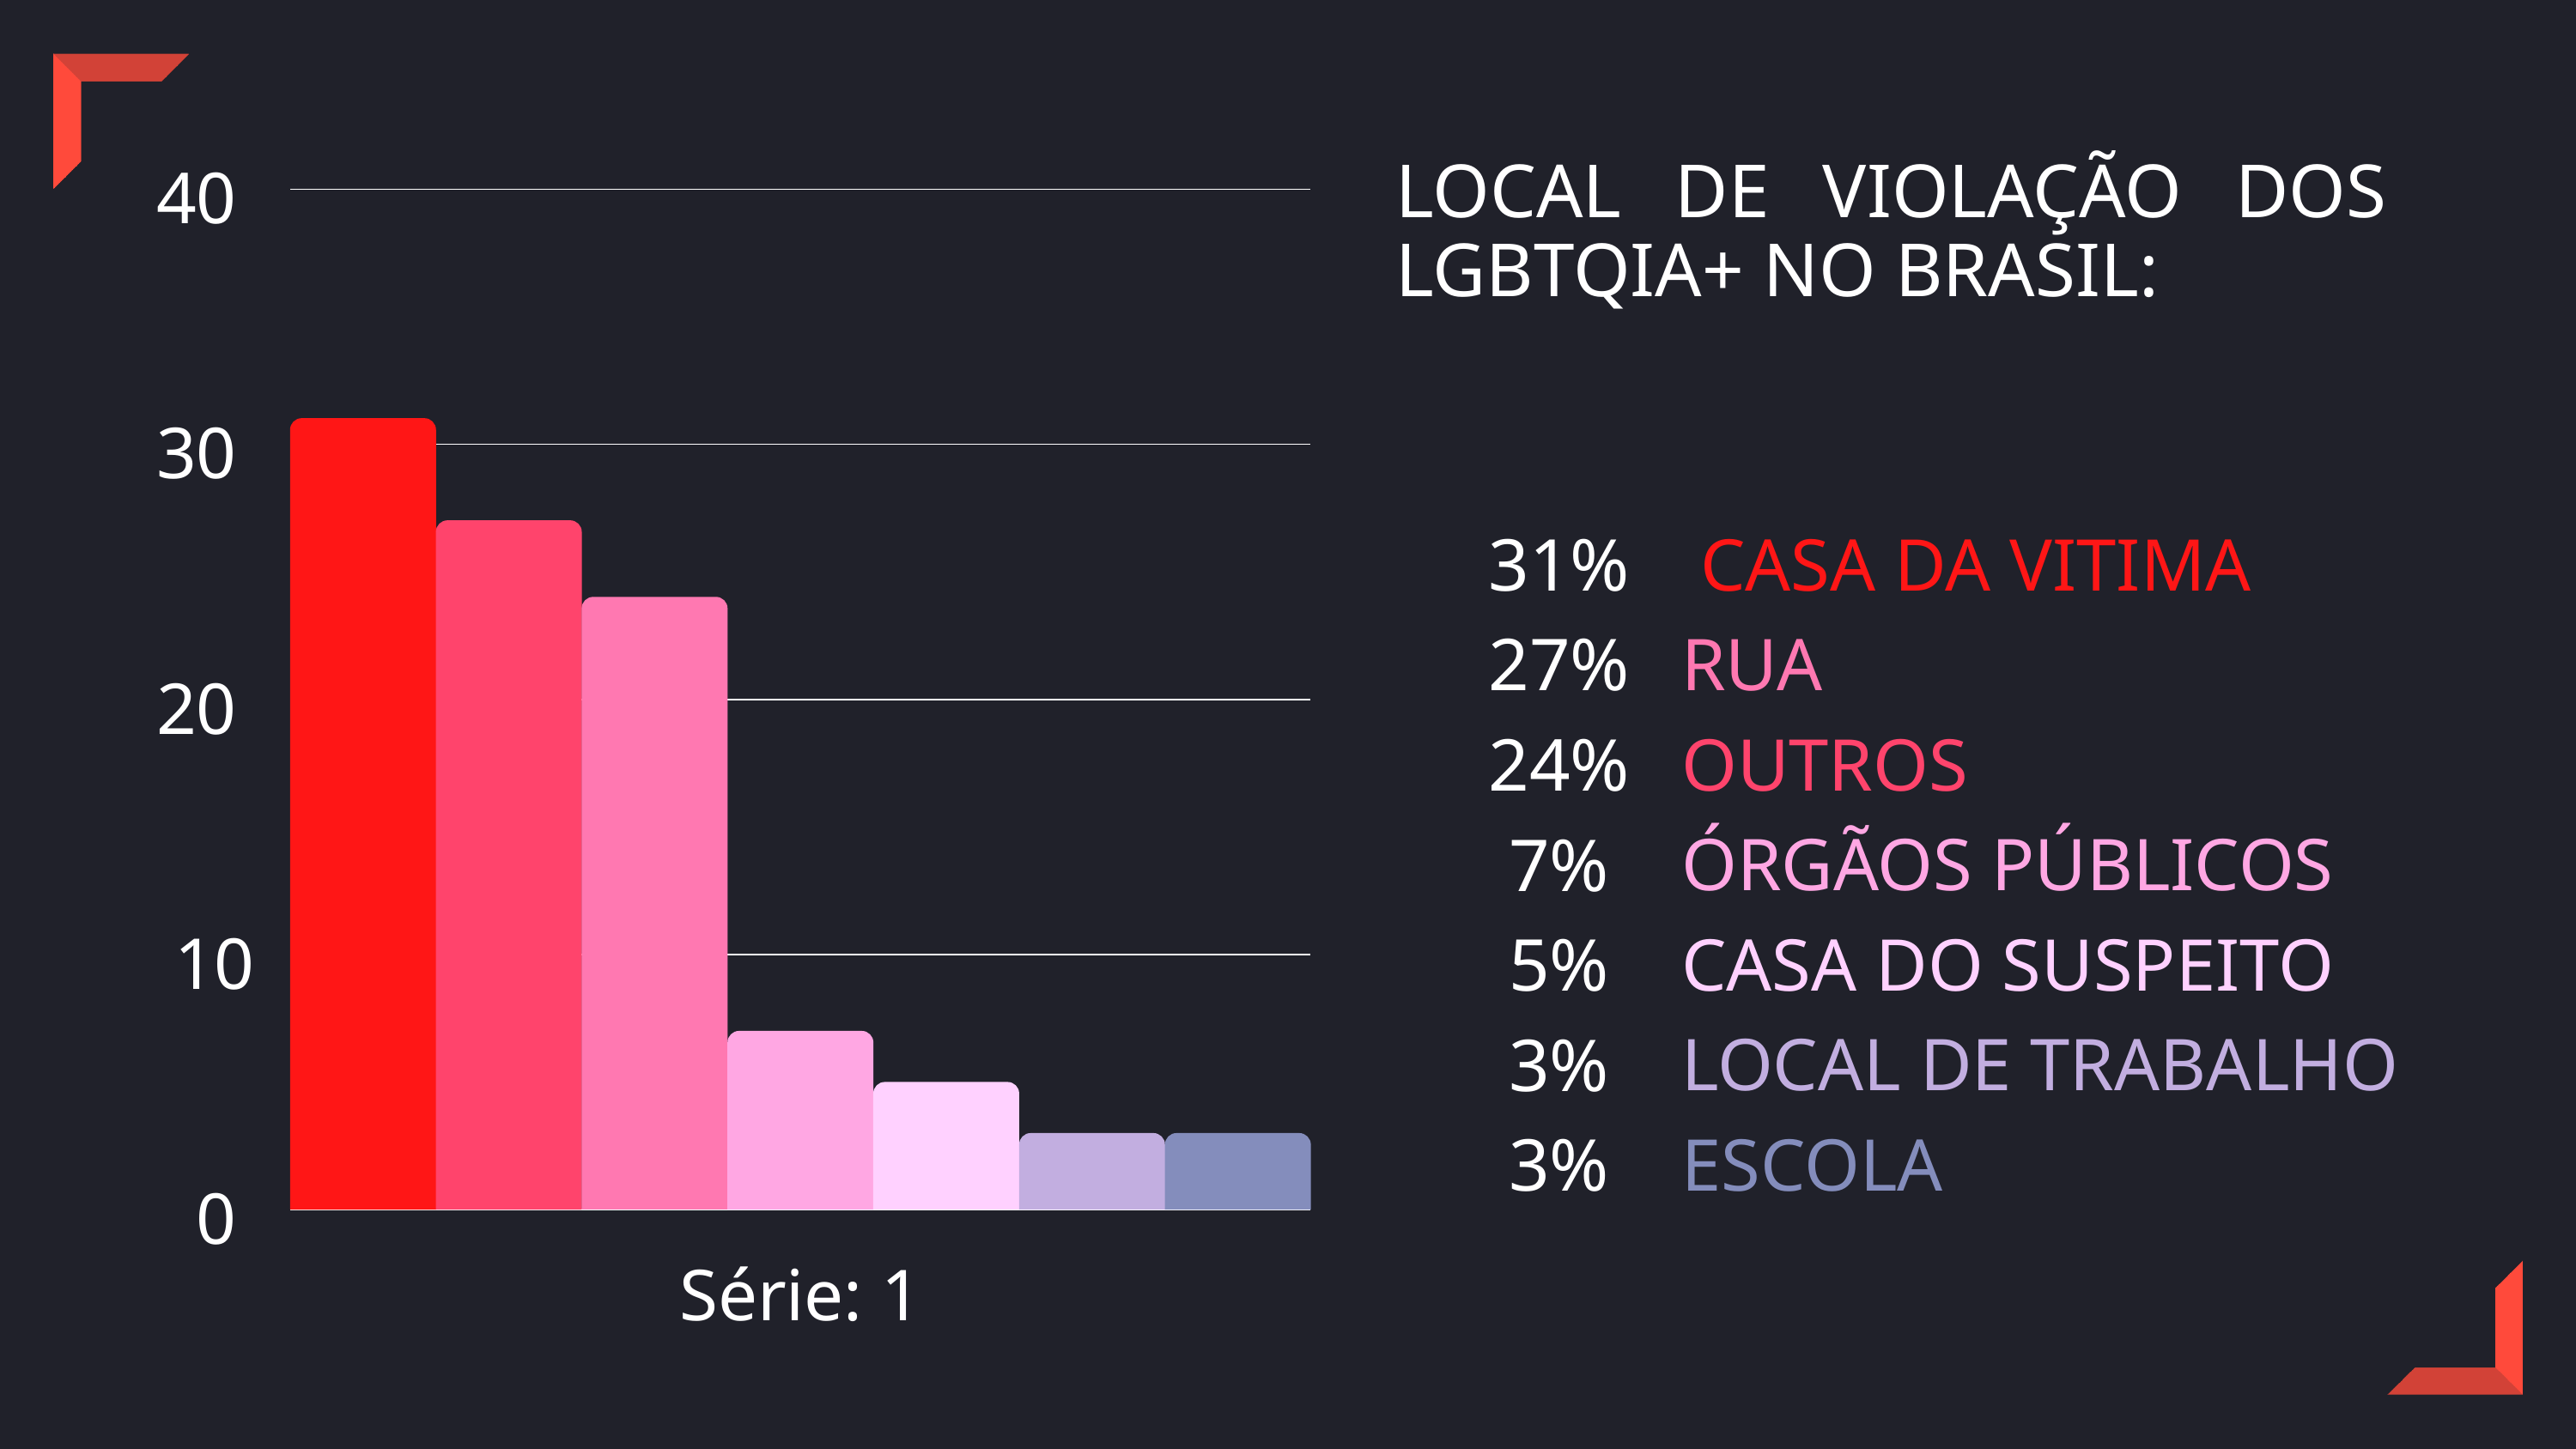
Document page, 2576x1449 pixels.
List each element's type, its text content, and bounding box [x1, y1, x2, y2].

picture [2387, 1260, 2523, 1396]
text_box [144, 147, 1311, 1328]
picture [53, 53, 189, 189]
text_box CASA DA VITIMA RUA OUTROS ÓRGÃOS PÚBLICOS CASA DO SUSPEITO LOCAL DE TRABALHO ESCOLA [1681, 505, 2576, 1205]
text_box 31% 27% 24% 7% 5% 3% 3% [1483, 505, 1635, 1206]
text_box LOCAL DE VIOLAÇÃO DOS LGBTQIA+ NO BRASIL: [1395, 153, 2388, 312]
